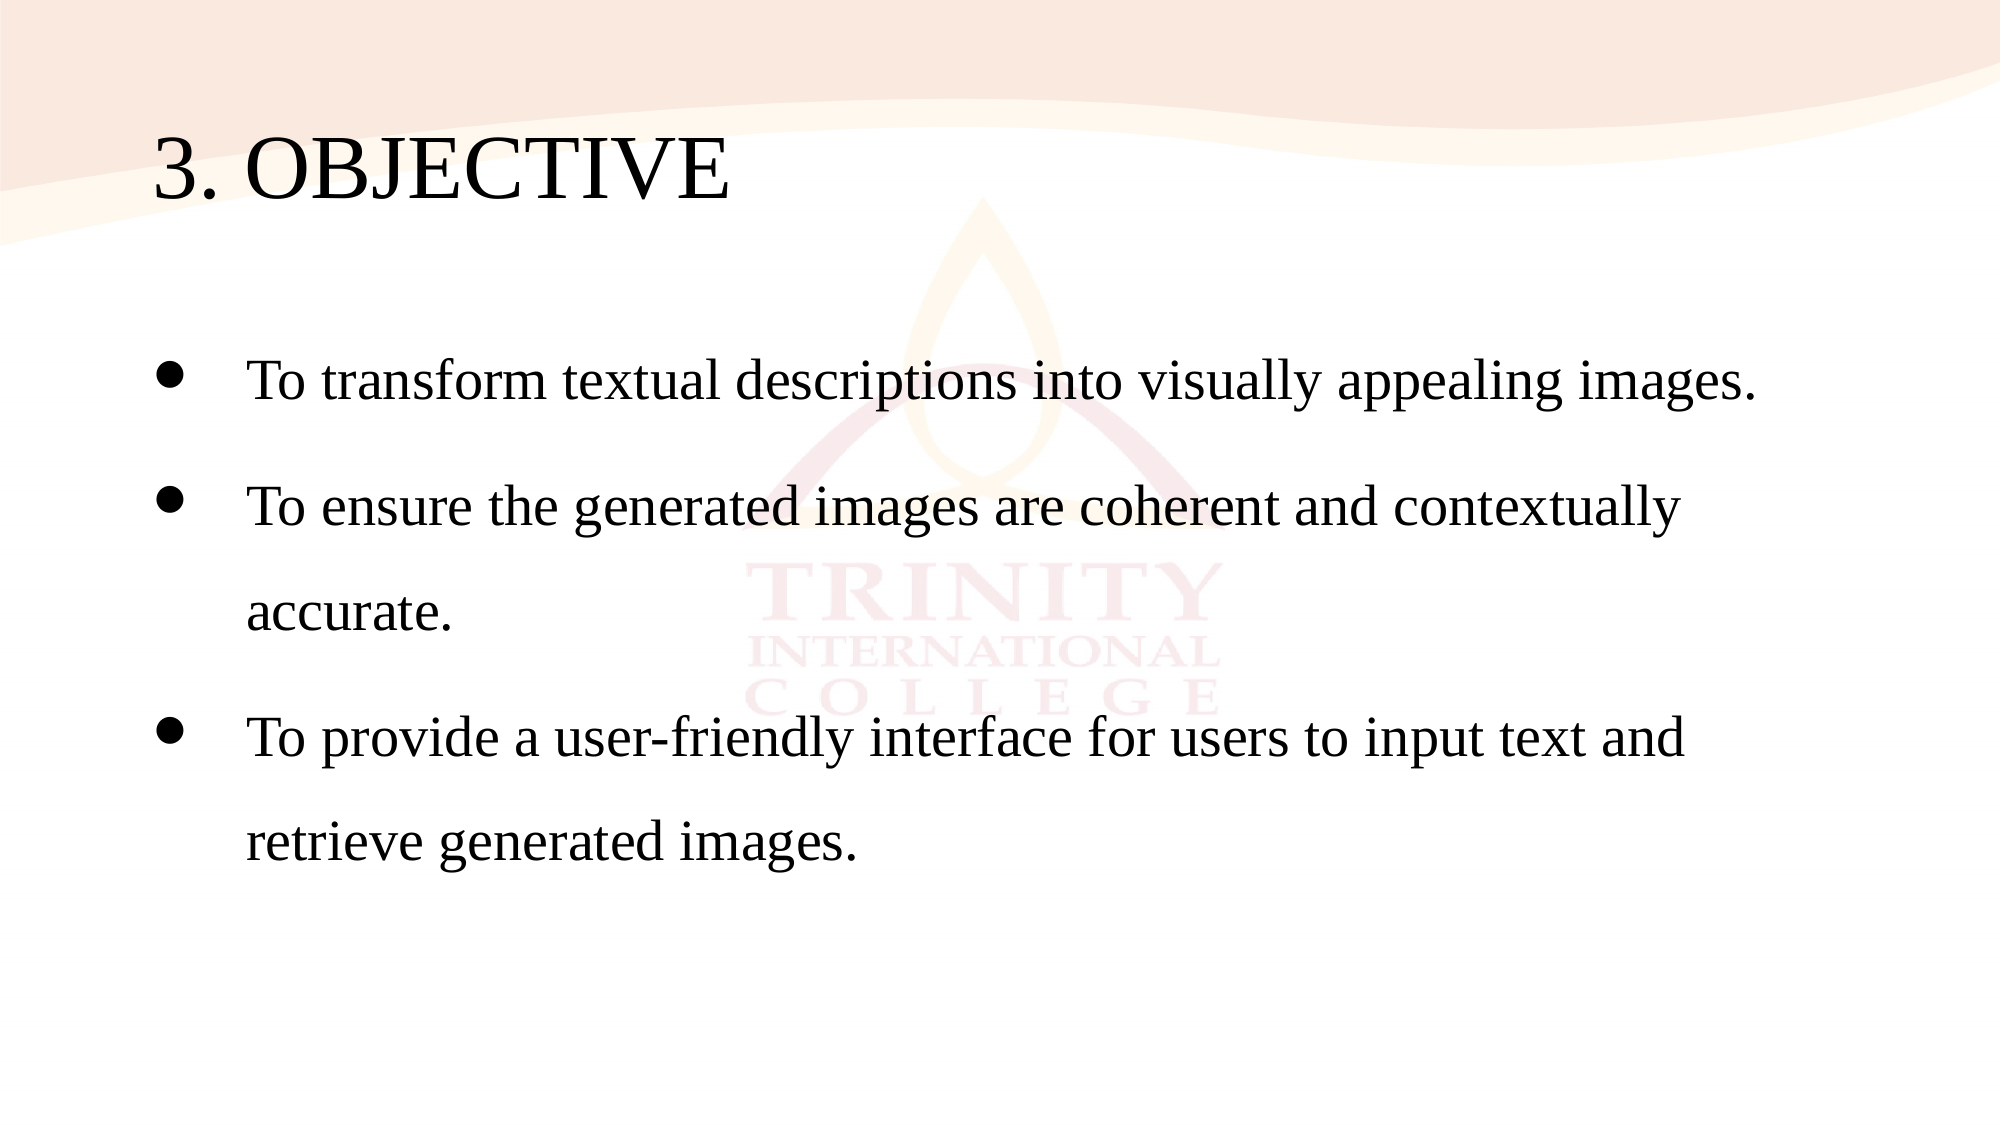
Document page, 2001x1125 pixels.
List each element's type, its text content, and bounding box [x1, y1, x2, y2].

list To transform textual descriptions into visually appealing images. To ensure the generated images are coherent and contextually accurate. To provide a user-friendly interface for users to input text and retrieve generated images. [137, 299, 1863, 1014]
title 3. OBJECTIVE [137, 59, 1863, 278]
